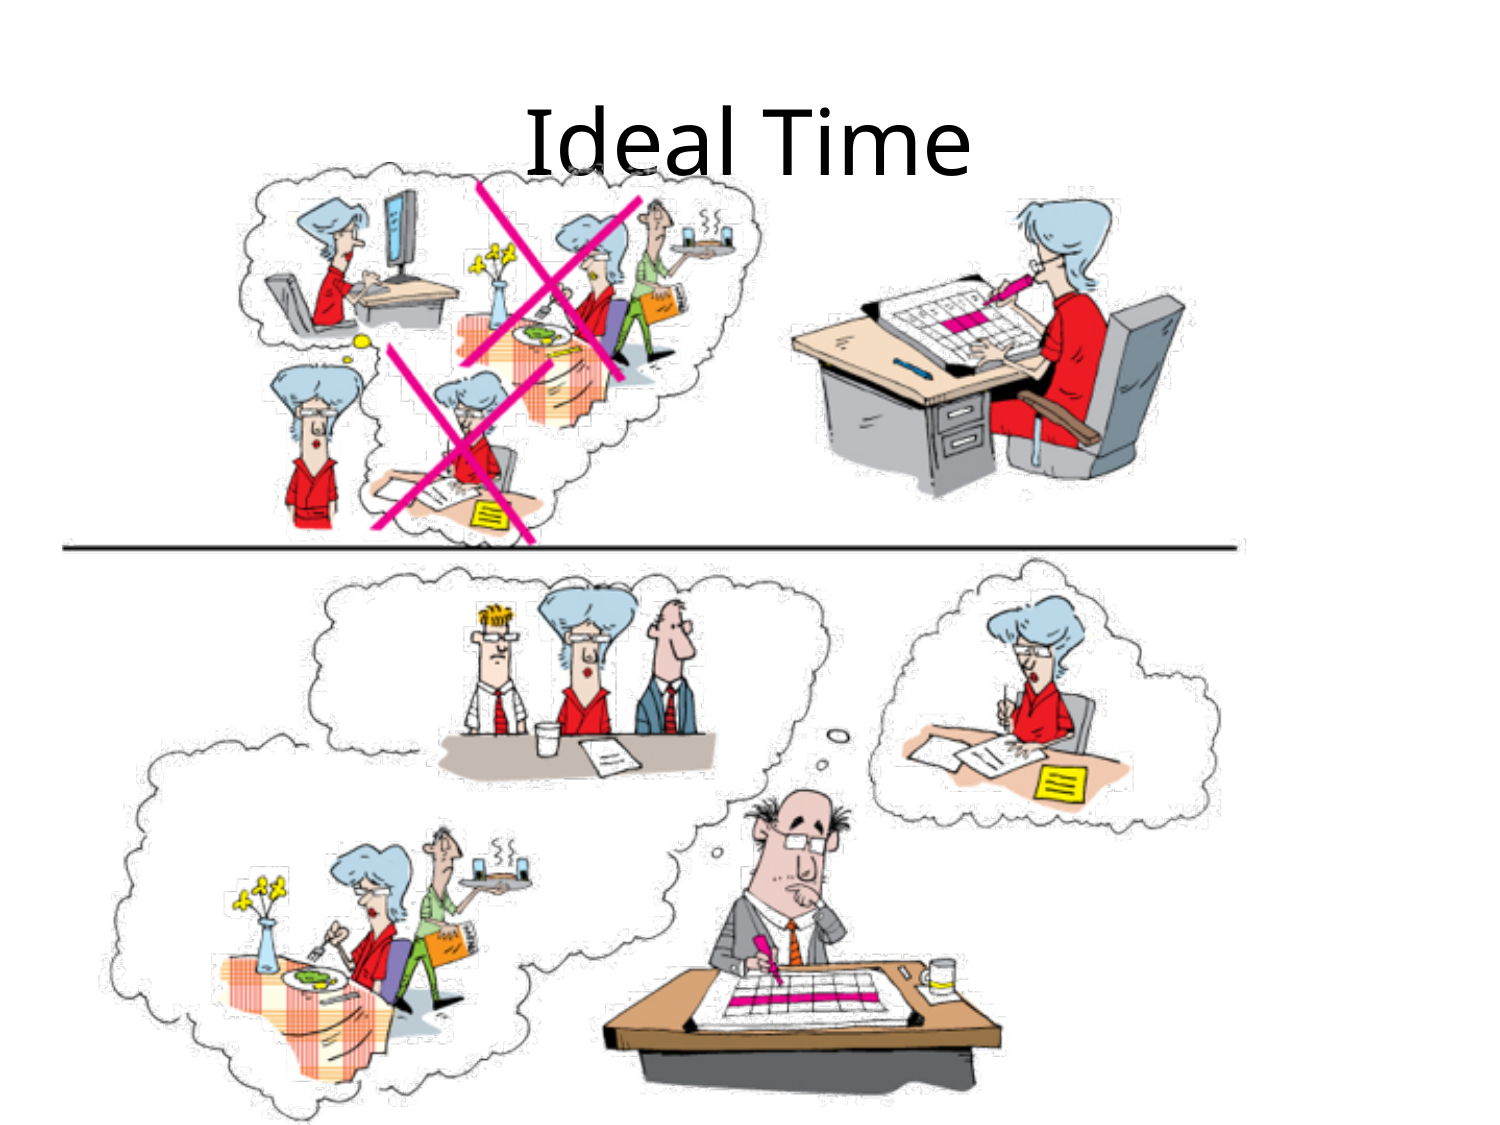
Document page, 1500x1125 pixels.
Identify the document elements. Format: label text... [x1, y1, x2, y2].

picture [62, 162, 1438, 1125]
title Ideal Time [75, 45, 1425, 161]
